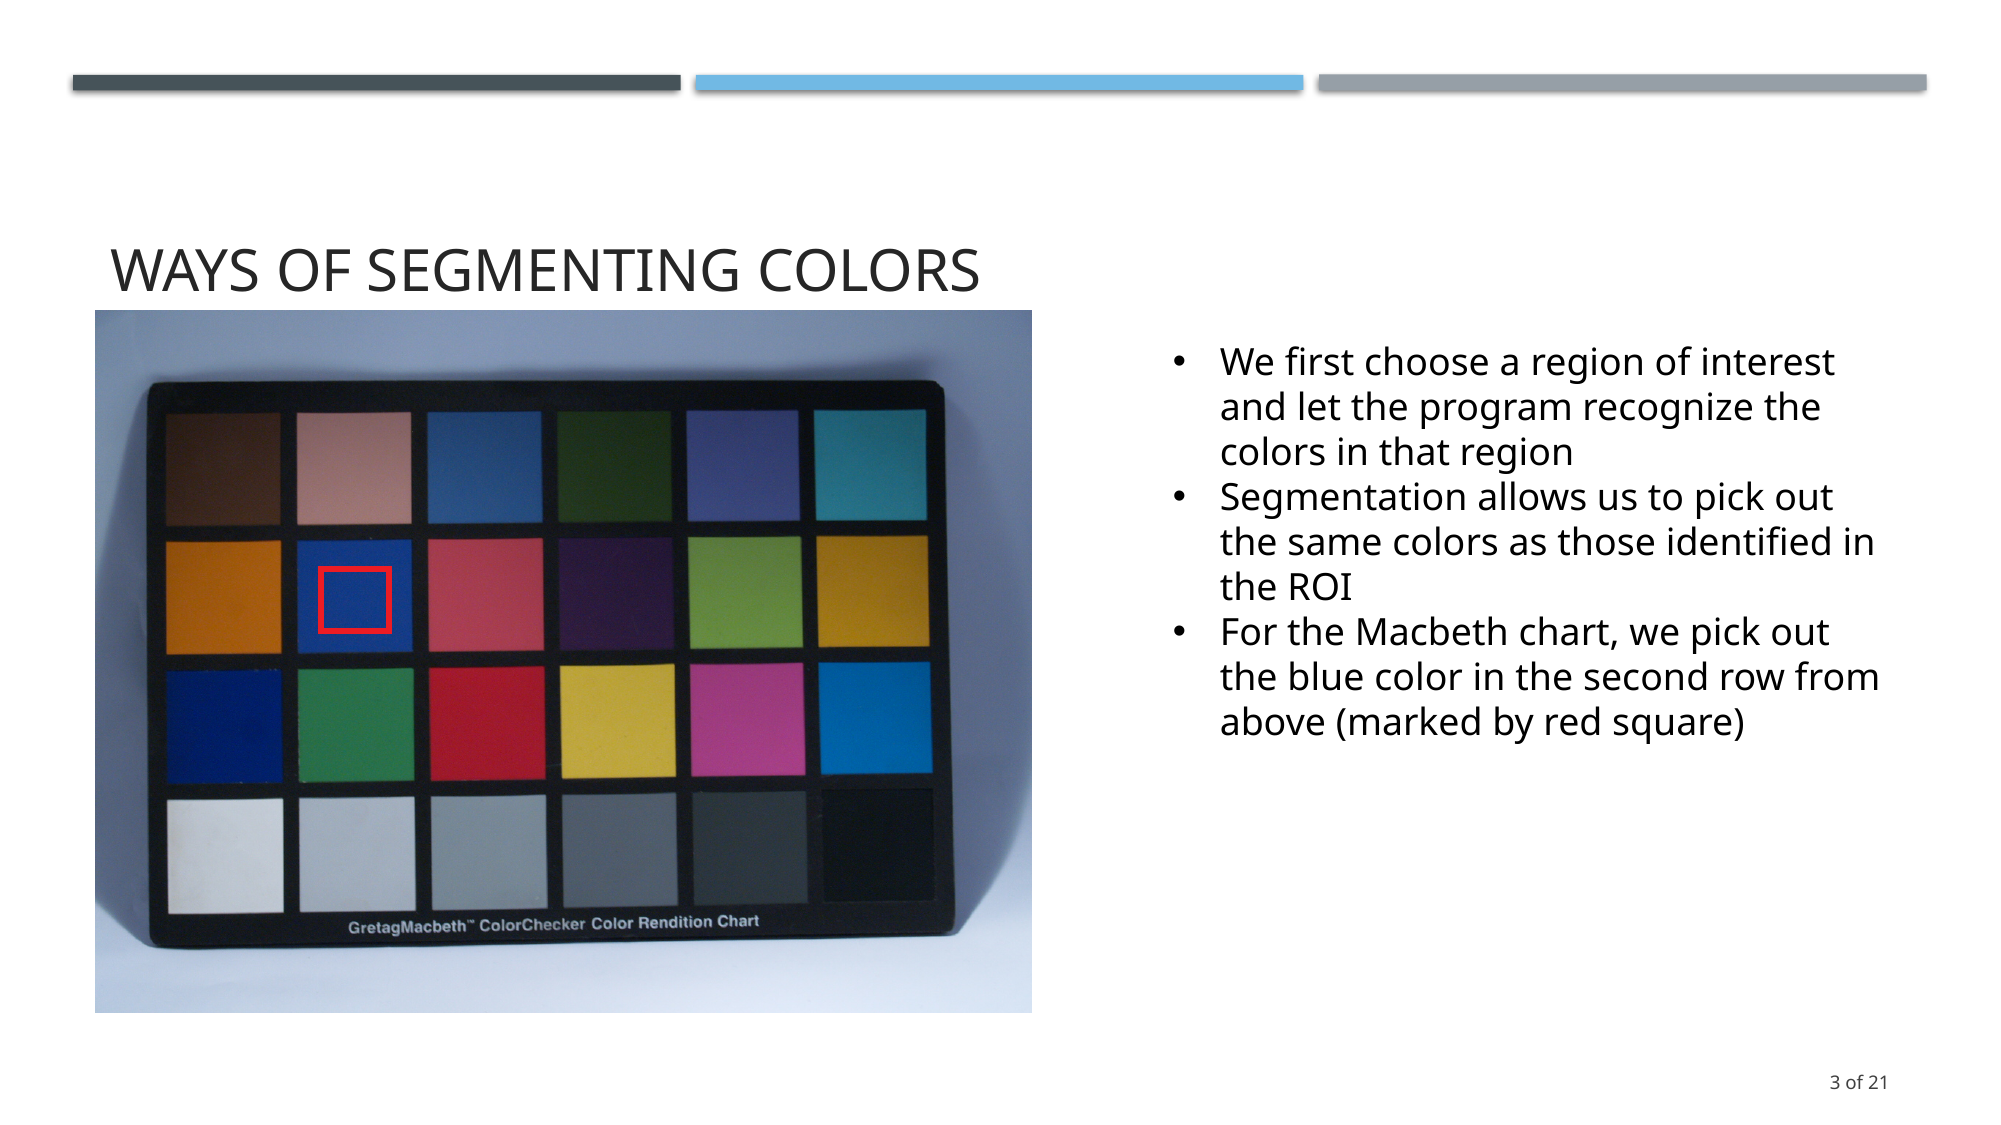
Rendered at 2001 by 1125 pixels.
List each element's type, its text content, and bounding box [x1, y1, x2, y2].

title Ways of segmenting colors [95, 115, 1905, 311]
picture [94, 309, 1033, 1013]
slide_number 3 of 21 [1732, 1053, 1905, 1114]
text_box We first choose a region of interest and let the program recognize the colors in that region Segmentation allows us to pick out the same colors as those identified in the ROI For the Macbeth chart, we pick out the blue color in the second row from above (marked by red square) [1158, 330, 1905, 750]
